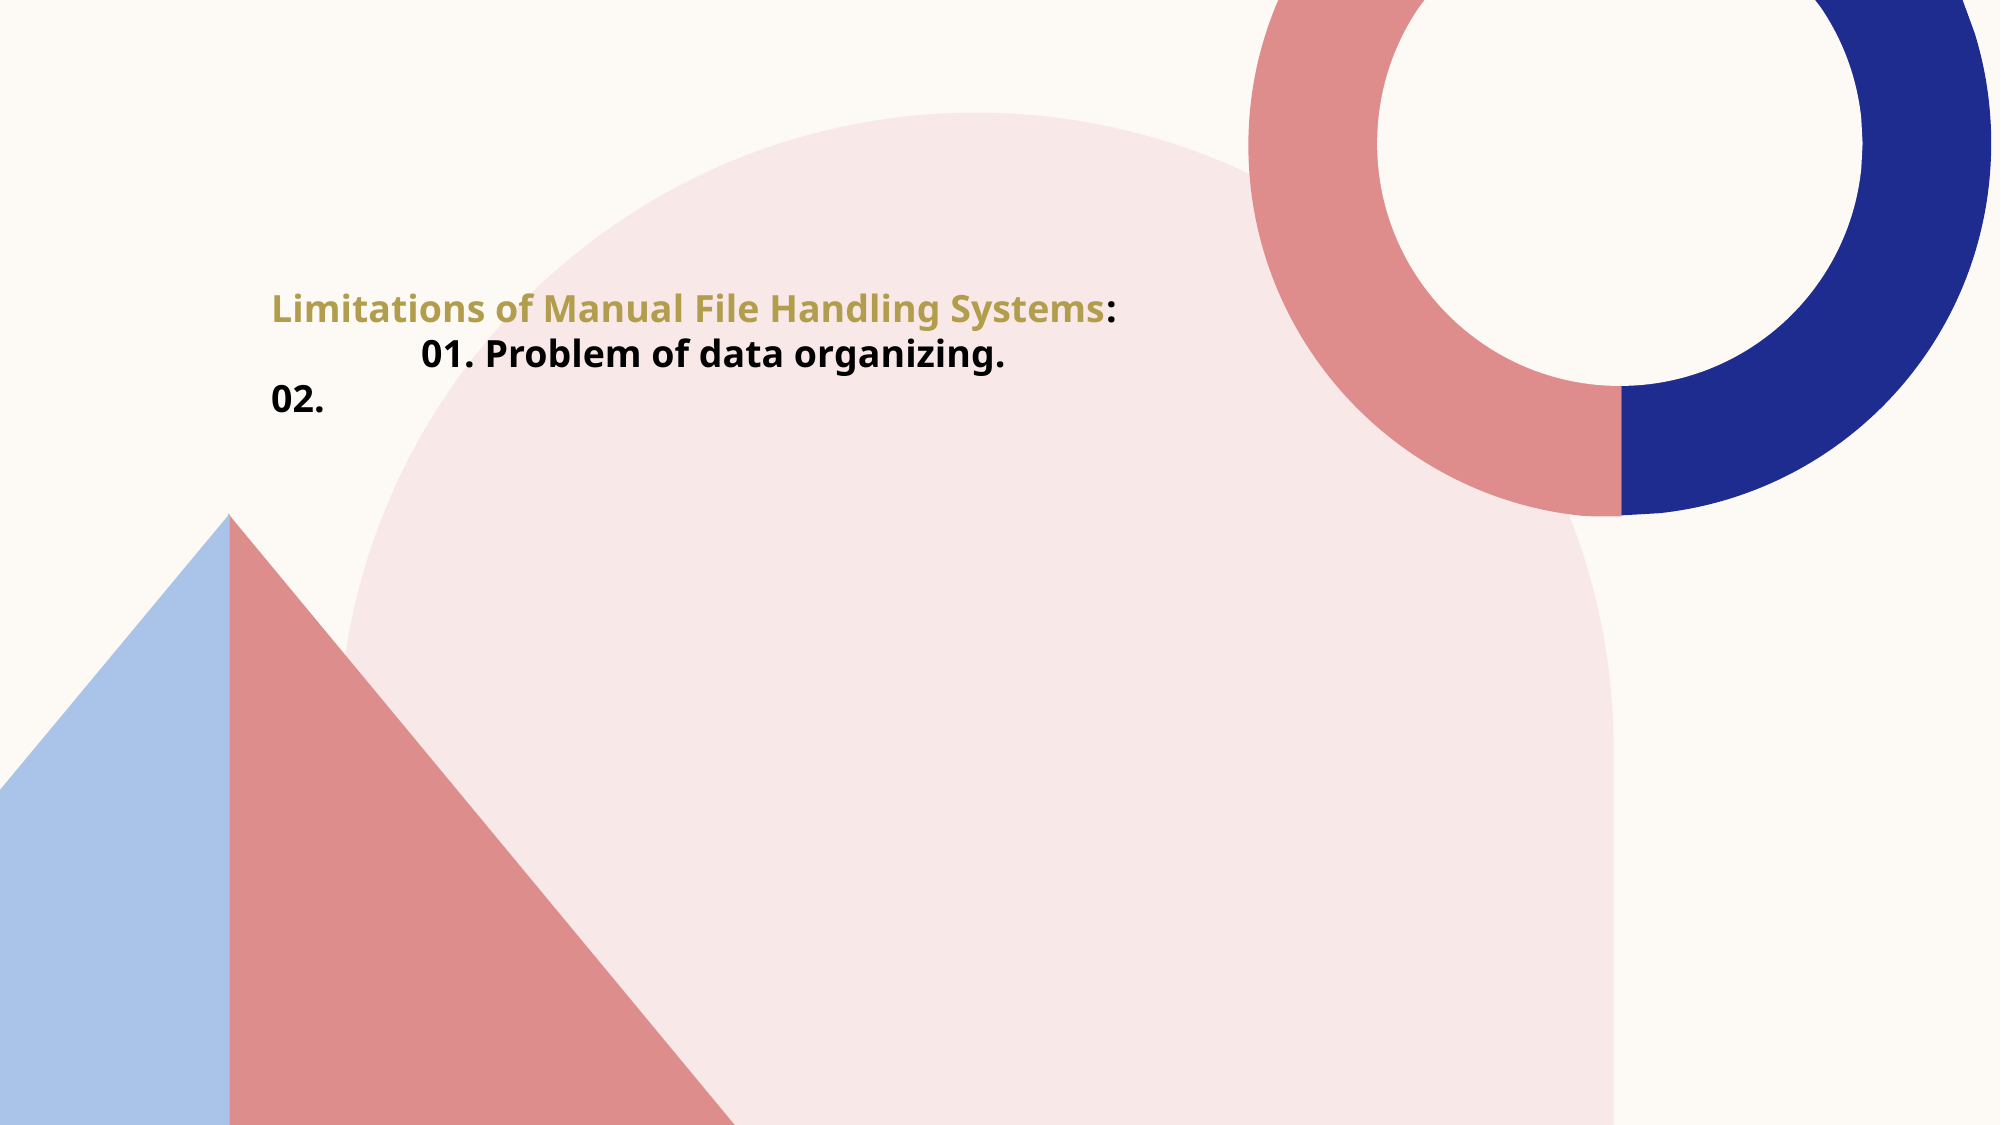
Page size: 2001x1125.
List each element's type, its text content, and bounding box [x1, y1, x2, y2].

text_box Limitations of Manual File Handling Systems: 01. Problem of data organizing. 02. [256, 233, 1744, 428]
